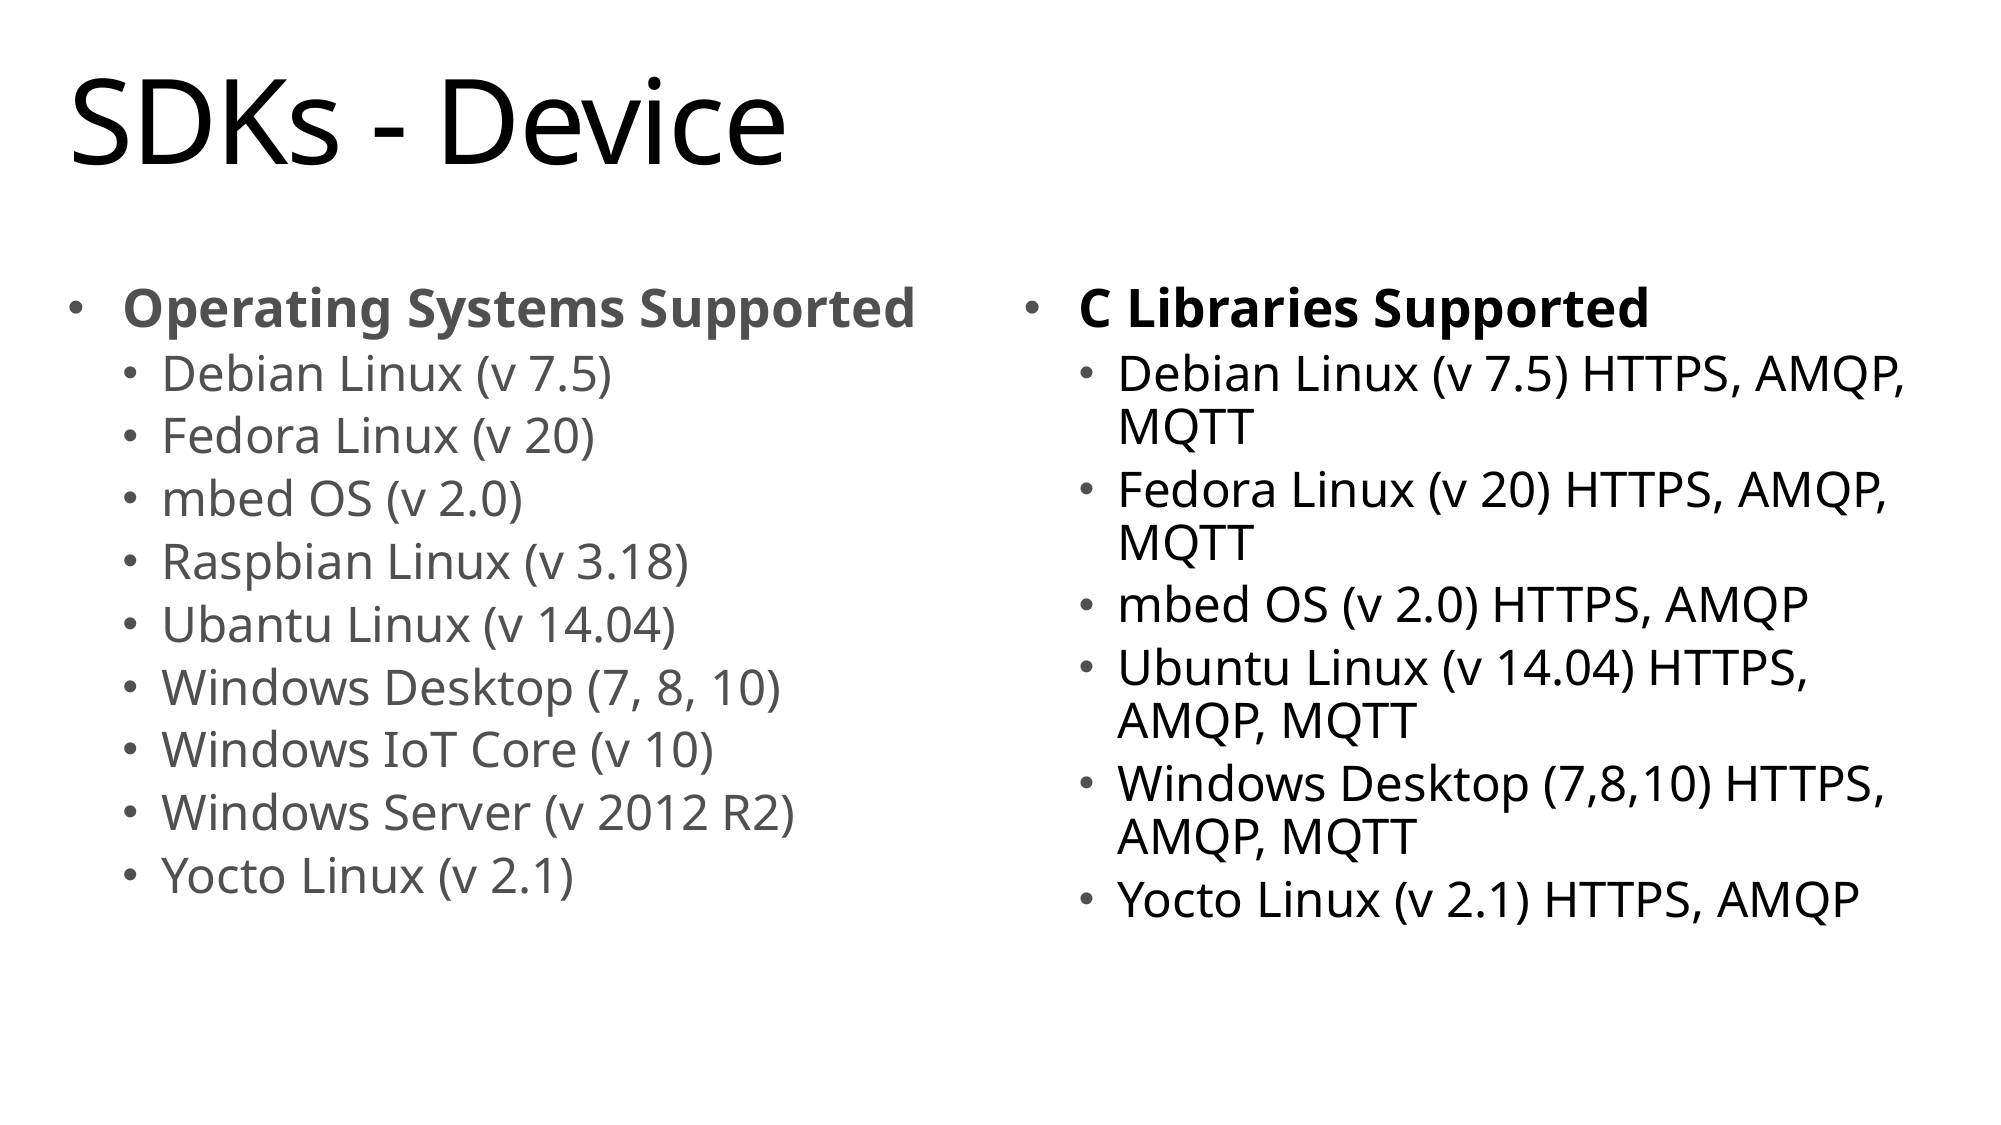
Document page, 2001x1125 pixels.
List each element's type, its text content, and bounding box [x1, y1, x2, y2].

title SDKs - Device [44, 47, 1956, 195]
text_box Operating Systems Supported Debian Linux (v 7.5) Fedora Linux (v 20) mbed OS (v 2.0) Raspbian Linux (v 3.18) Ubantu Linux (v 14.04) Windows Desktop (7, 8, 10) Windows IoT Core (v 10) Windows Server (v 2012 R2) Yocto Linux (v 2.1) [44, 266, 976, 987]
list C Libraries Supported Debian Linux (v 7.5) HTTPS, AMQP, MQTT Fedora Linux (v 20) HTTPS, AMQP, MQTT mbed OS (v 2.0) HTTPS, AMQP Ubuntu Linux (v 14.04) HTTPS, AMQP, MQTT Windows Desktop (7,8,10) HTTPS, AMQP, MQTT Yocto Linux (v 2.1) HTTPS, AMQP [999, 266, 1932, 1031]
